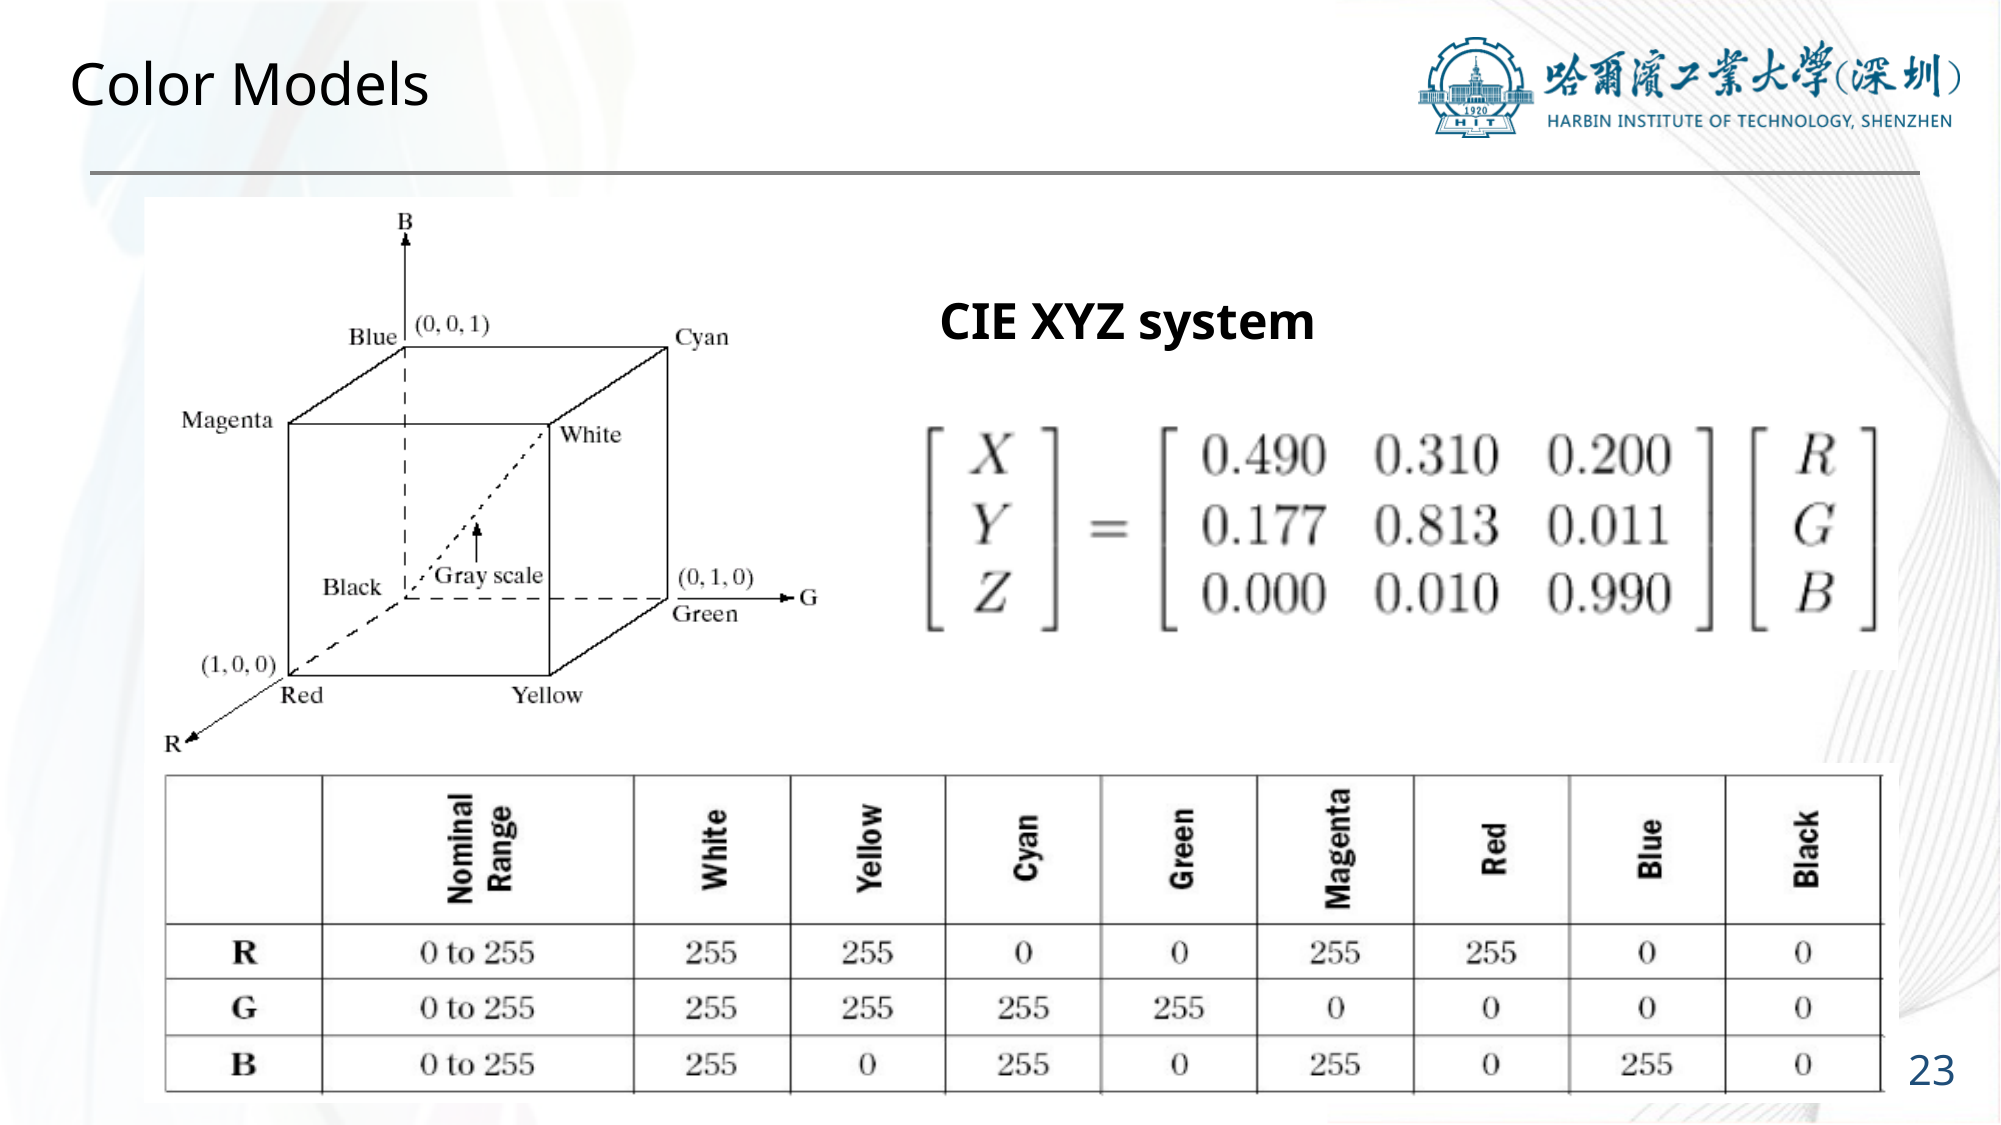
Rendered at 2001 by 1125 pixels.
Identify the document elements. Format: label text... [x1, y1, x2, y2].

slide_number 23 [1899, 1042, 1972, 1103]
title Color Models [54, 0, 1385, 174]
text_box CIE XYZ system [924, 282, 1378, 362]
picture [0, 0, 2001, 1125]
